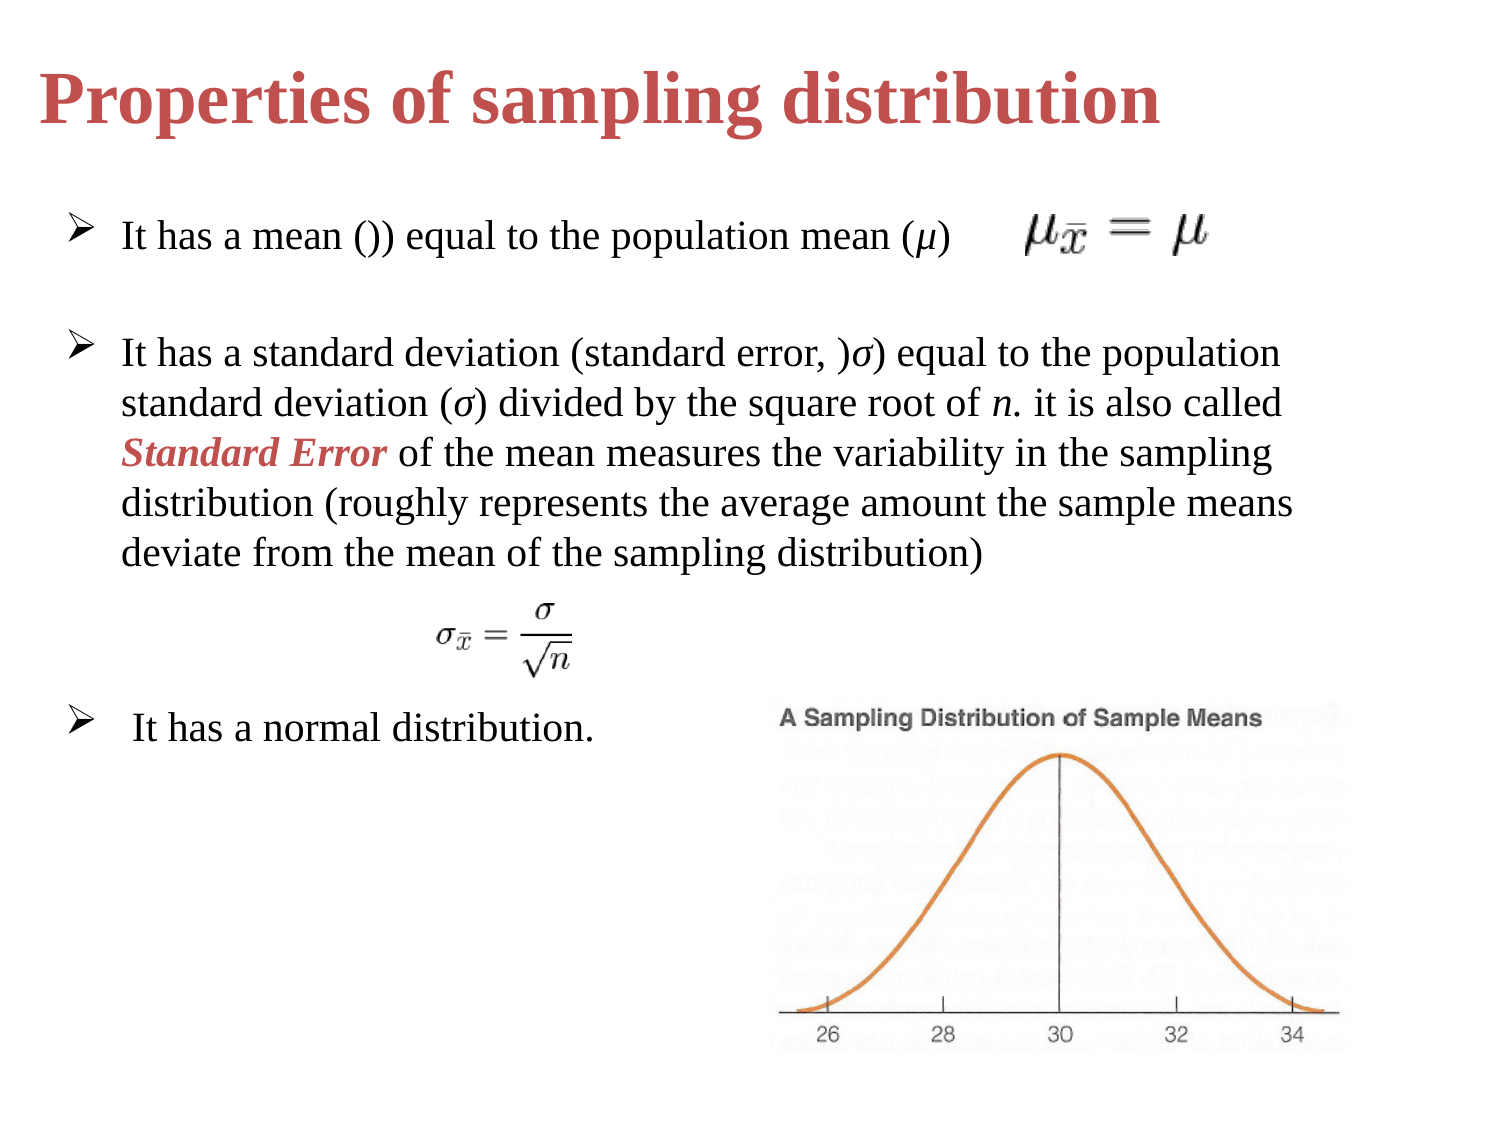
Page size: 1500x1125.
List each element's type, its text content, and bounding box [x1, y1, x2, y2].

picture [424, 589, 601, 690]
title Properties of sampling distribution [24, 0, 1375, 188]
picture [737, 696, 1351, 1053]
picture [1024, 204, 1226, 267]
